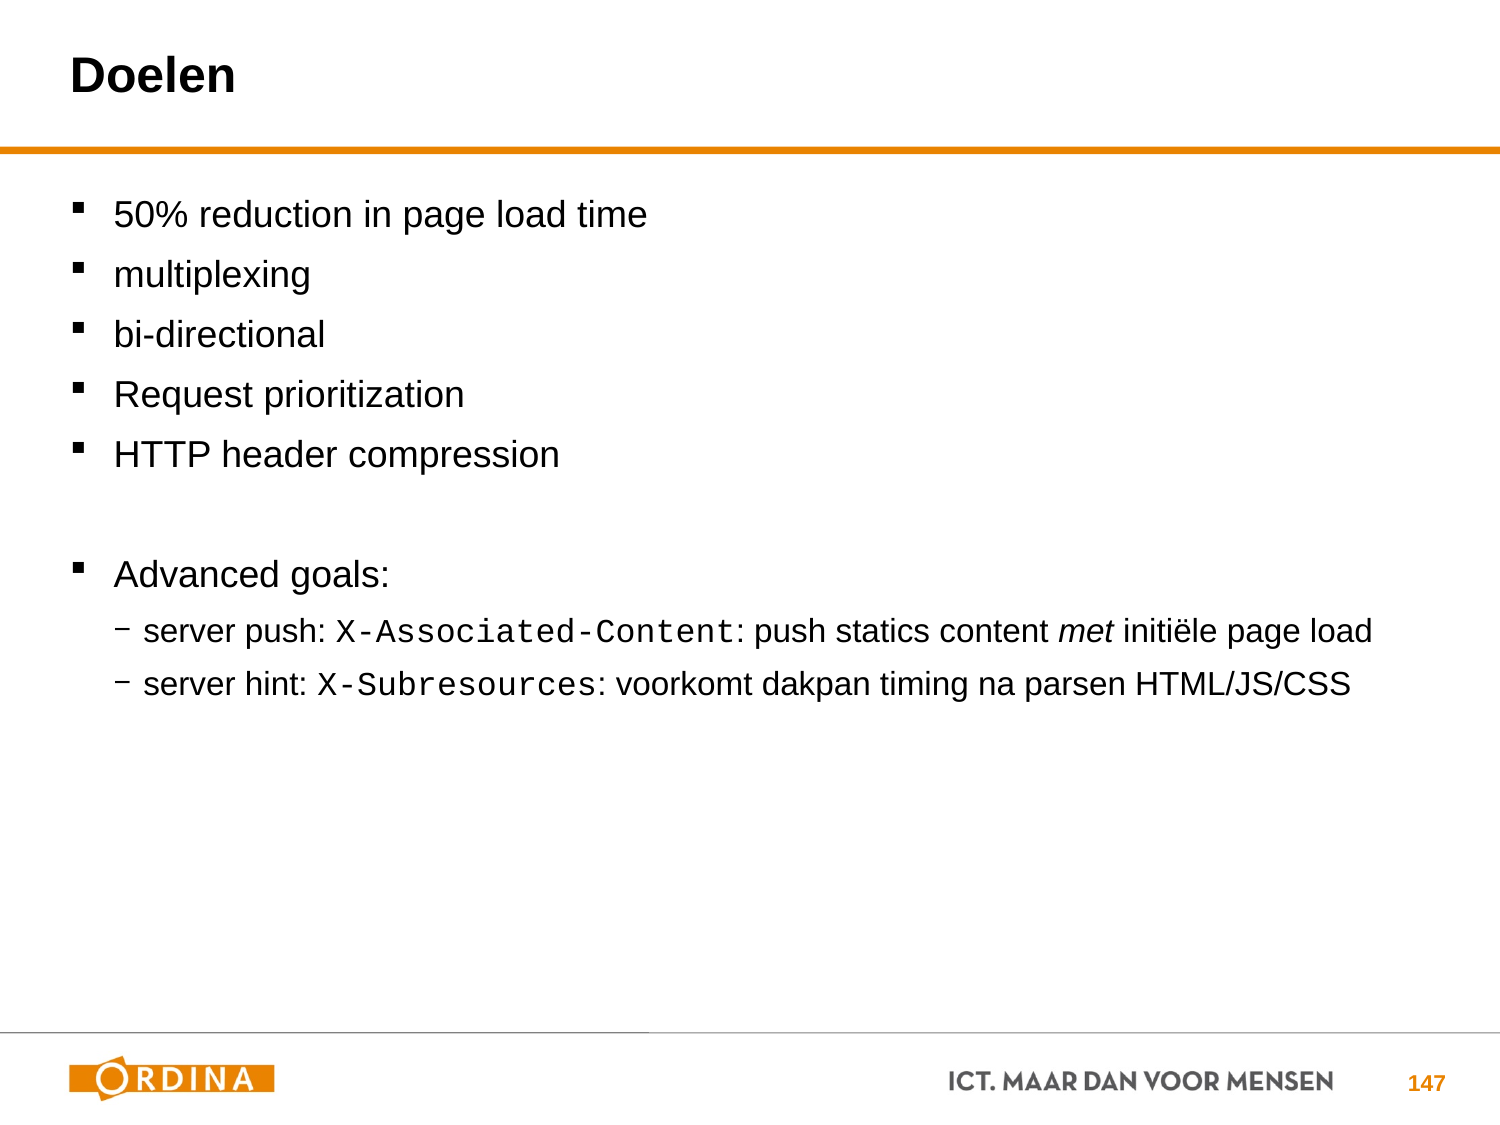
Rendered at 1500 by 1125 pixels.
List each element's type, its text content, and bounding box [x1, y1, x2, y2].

slide_number 147 [1354, 1060, 1462, 1112]
title Doelen [54, 0, 1397, 147]
picture [64, 1051, 279, 1105]
picture [941, 1061, 1340, 1100]
list 50% reduction in page load time multiplexing bi-directional Request prioritization HTTP header compression Advanced goals: server push: X-Associated-Content: push statics content met initiële page load server hint: X-Subresources: voorkomt dakpan timing na parsen HTML/JS/CSS [54, 182, 1462, 1003]
